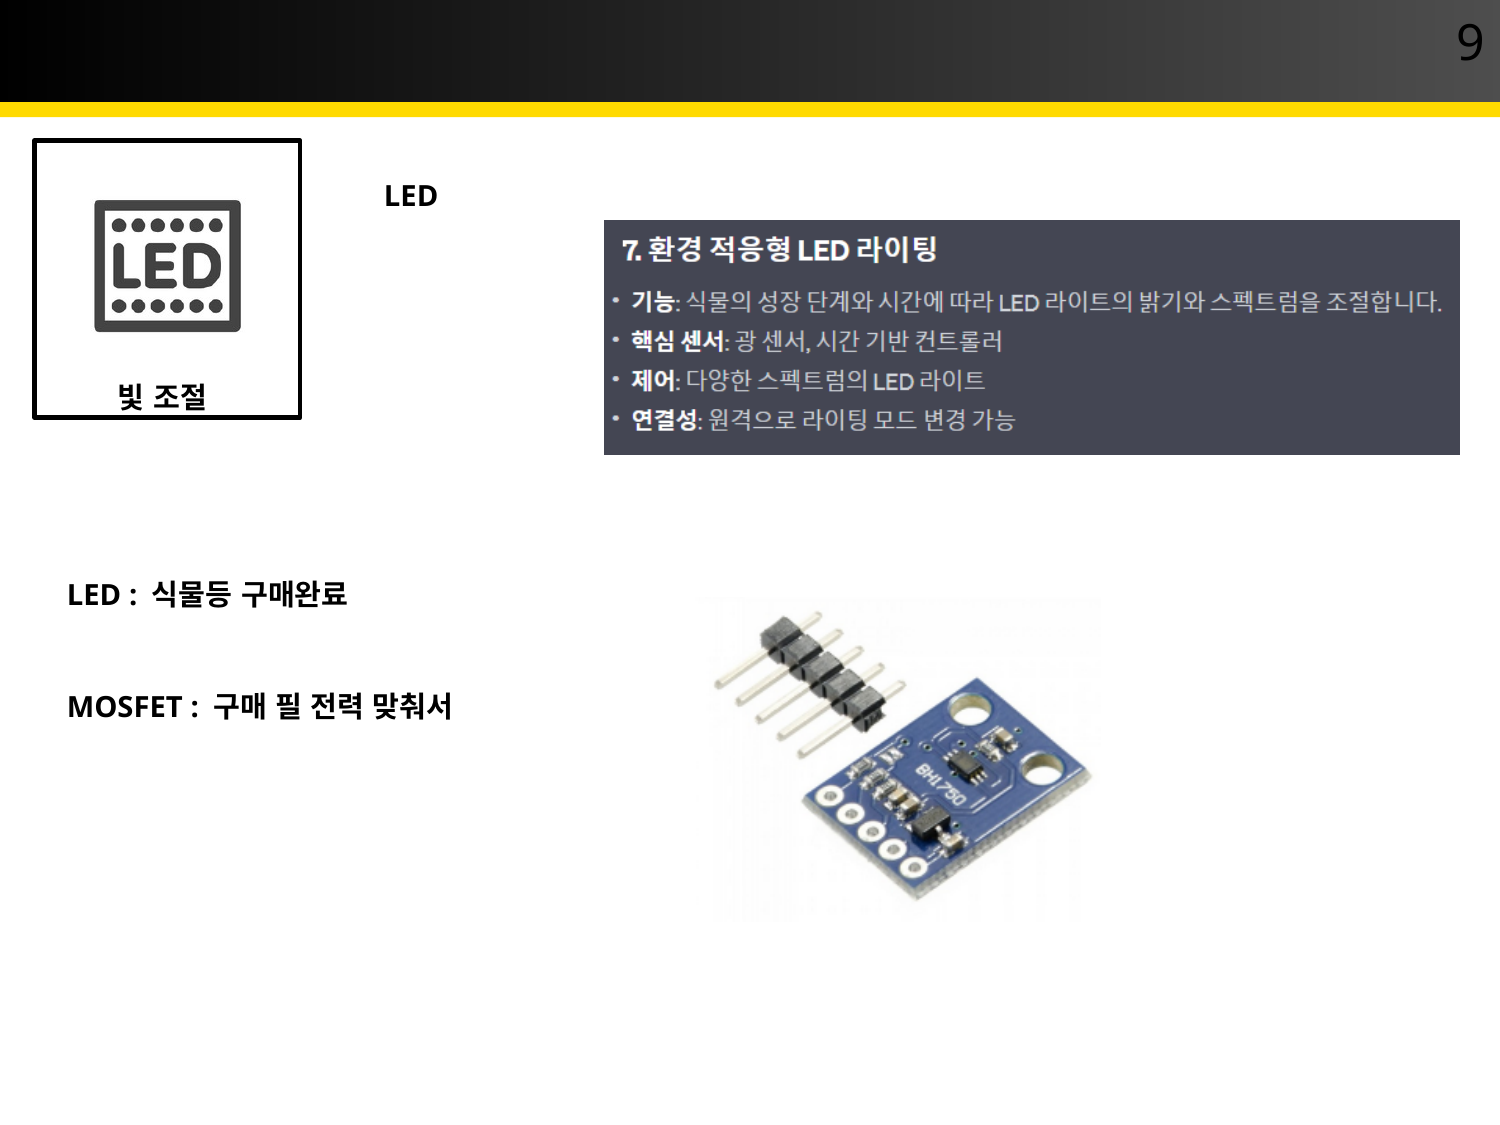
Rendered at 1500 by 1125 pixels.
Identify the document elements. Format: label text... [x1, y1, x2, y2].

text_box LEAF Core - LED [0, 9, 1326, 91]
text_box MOSFET : 구매 필 전력 맞춰서 [52, 645, 482, 731]
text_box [34, 140, 301, 424]
slide_number 9 [1356, 0, 1500, 87]
text_box LED : 식물등 구매완료 [52, 534, 482, 619]
picture [690, 597, 1101, 922]
picture [604, 219, 1460, 455]
text_box LED [369, 134, 577, 220]
